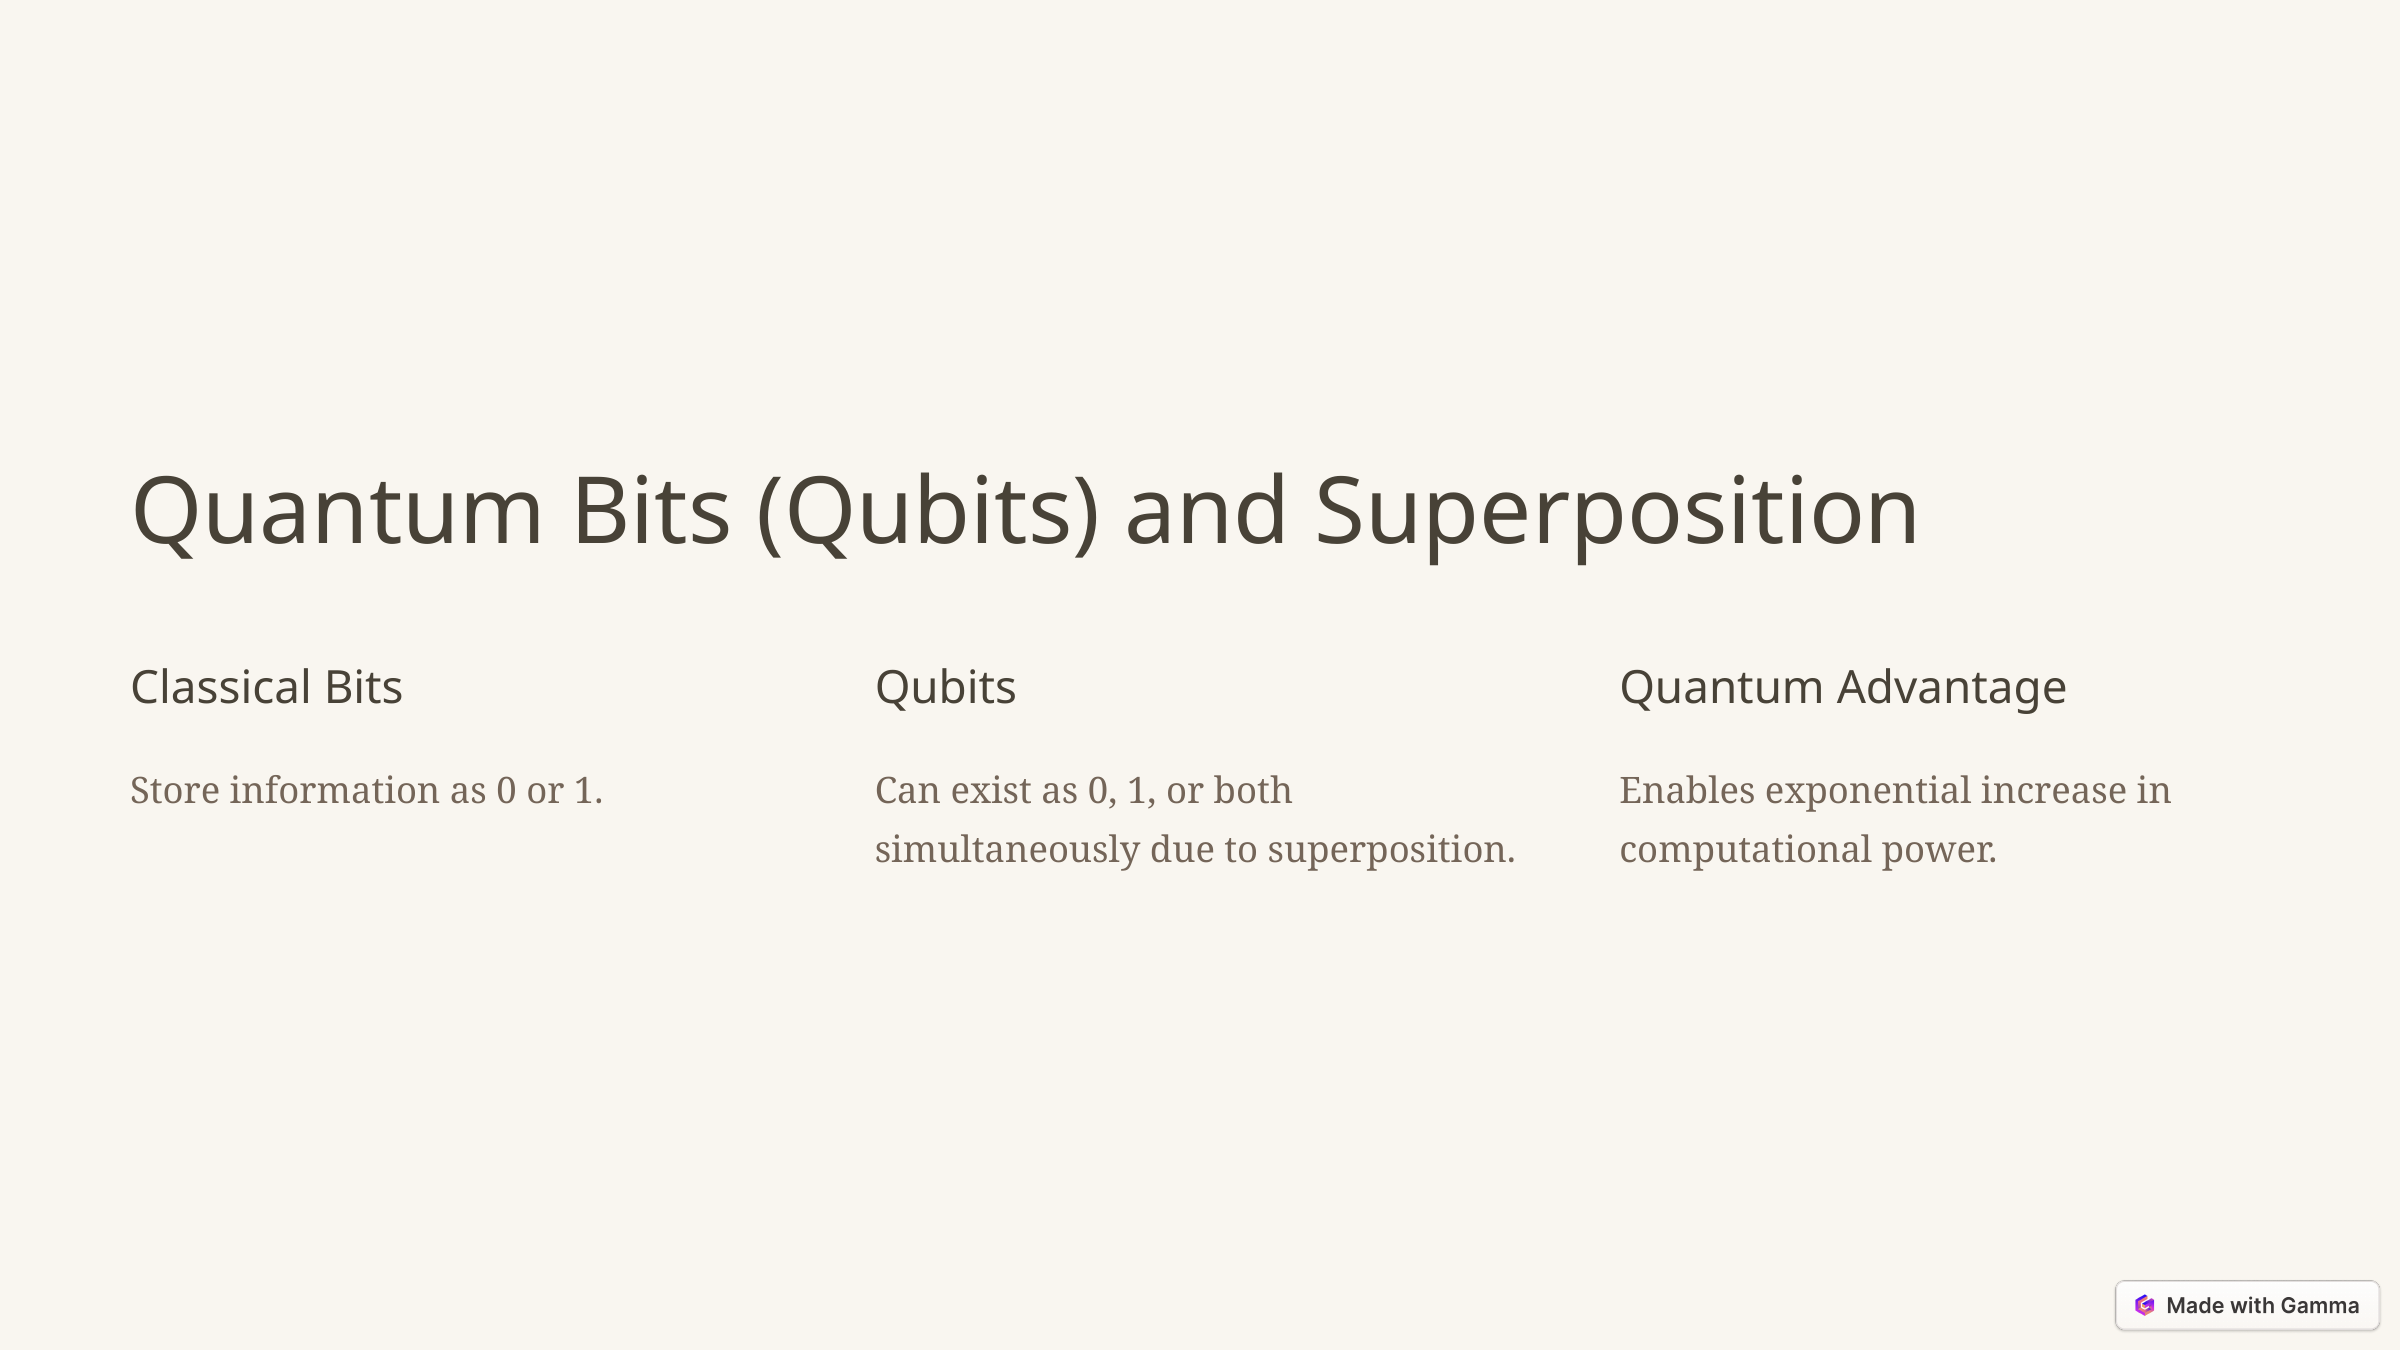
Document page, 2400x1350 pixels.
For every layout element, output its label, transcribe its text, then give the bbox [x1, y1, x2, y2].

text_box Quantum Advantage [1619, 655, 2090, 714]
text_box Quantum Bits (Qubits) and Superposition [130, 446, 2043, 563]
text_box Classical Bits [130, 655, 596, 714]
picture [2106, 1271, 2389, 1339]
text_box Store information as 0 or 1. [130, 751, 783, 811]
text_box Qubits [874, 655, 1340, 714]
text_box Enables exponential increase in computational power. [1619, 751, 2272, 871]
text_box Can exist as 0, 1, or both simultaneously due to superposition. [874, 751, 1528, 871]
